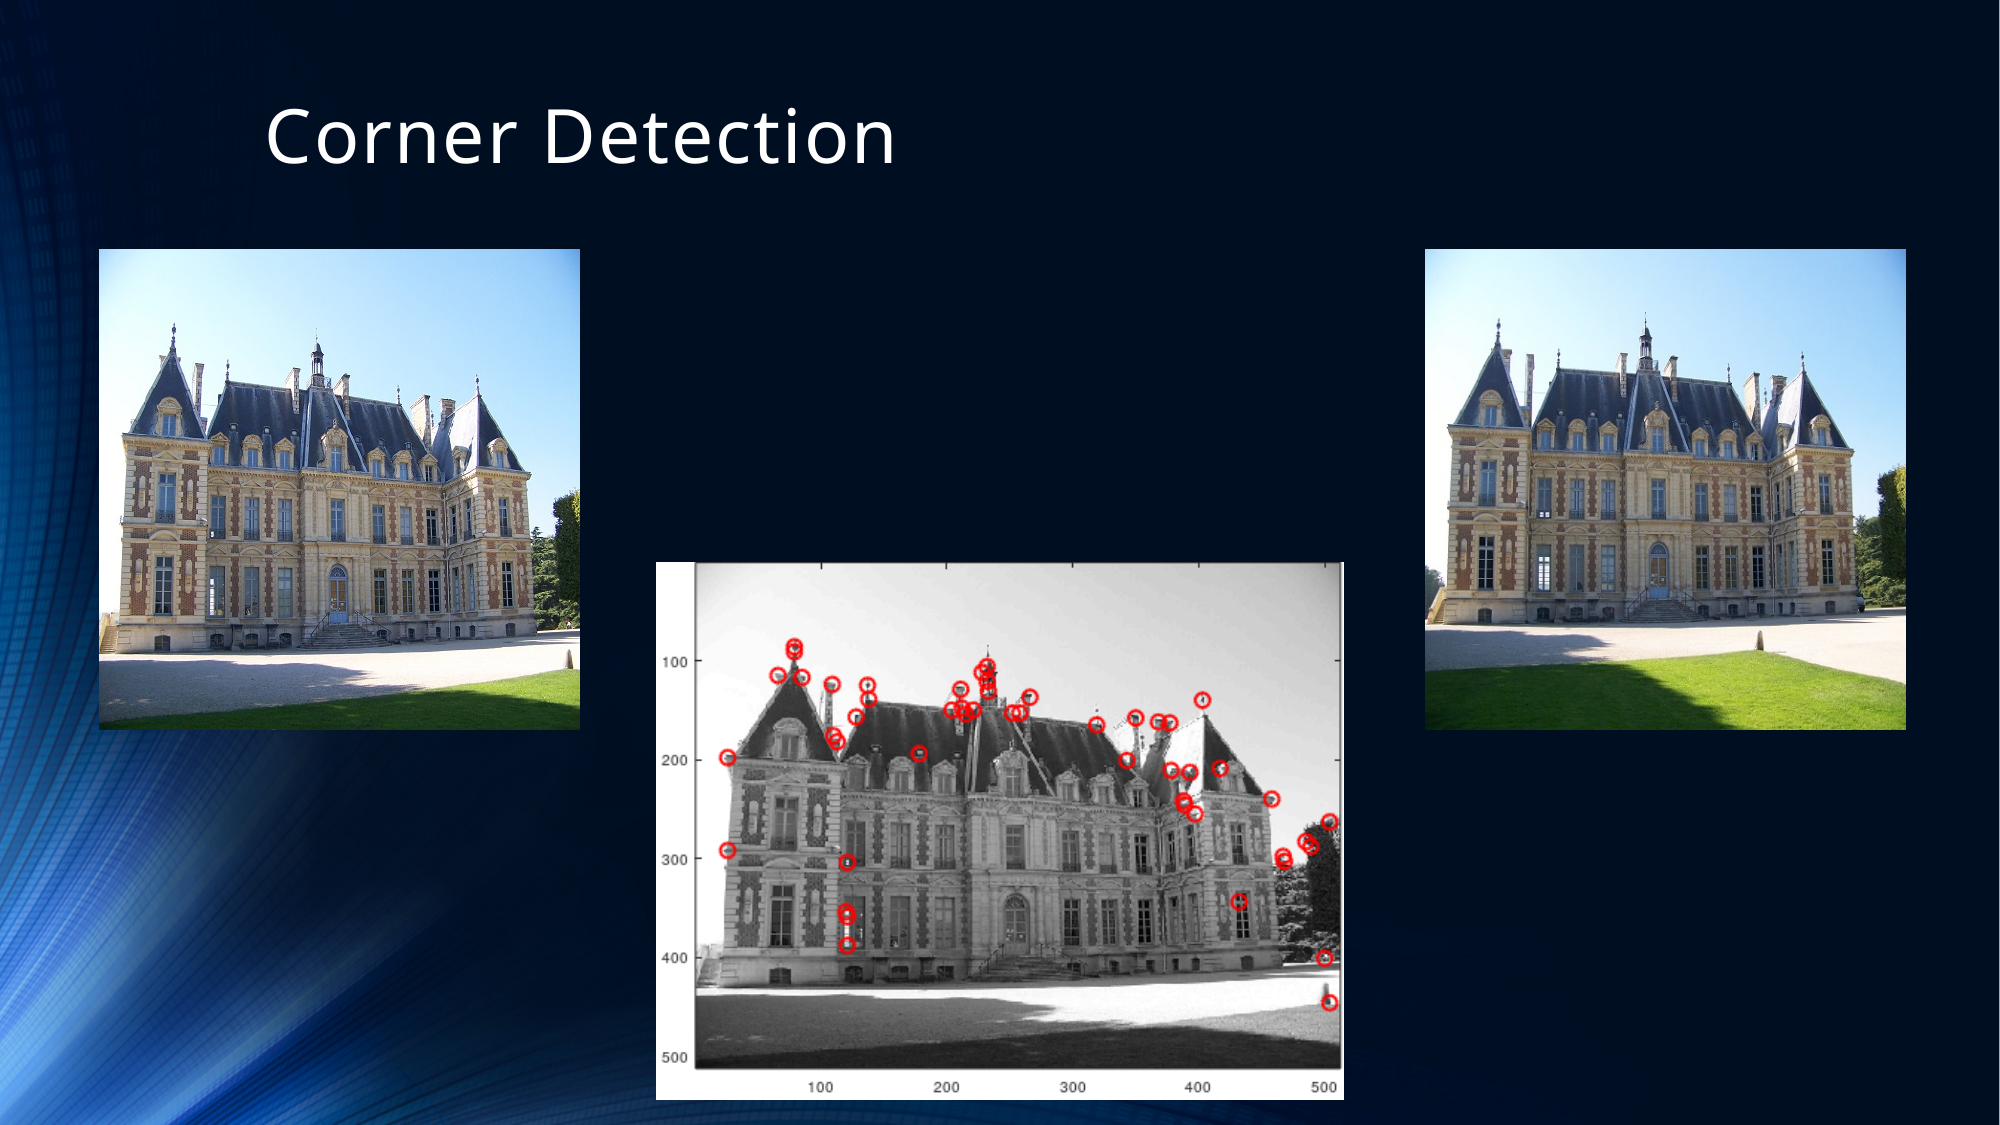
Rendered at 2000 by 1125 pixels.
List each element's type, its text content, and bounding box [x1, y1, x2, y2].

text_box [248, 249, 1747, 925]
title Corner Detection [249, 62, 1750, 188]
picture [0, 0, 2000, 1125]
